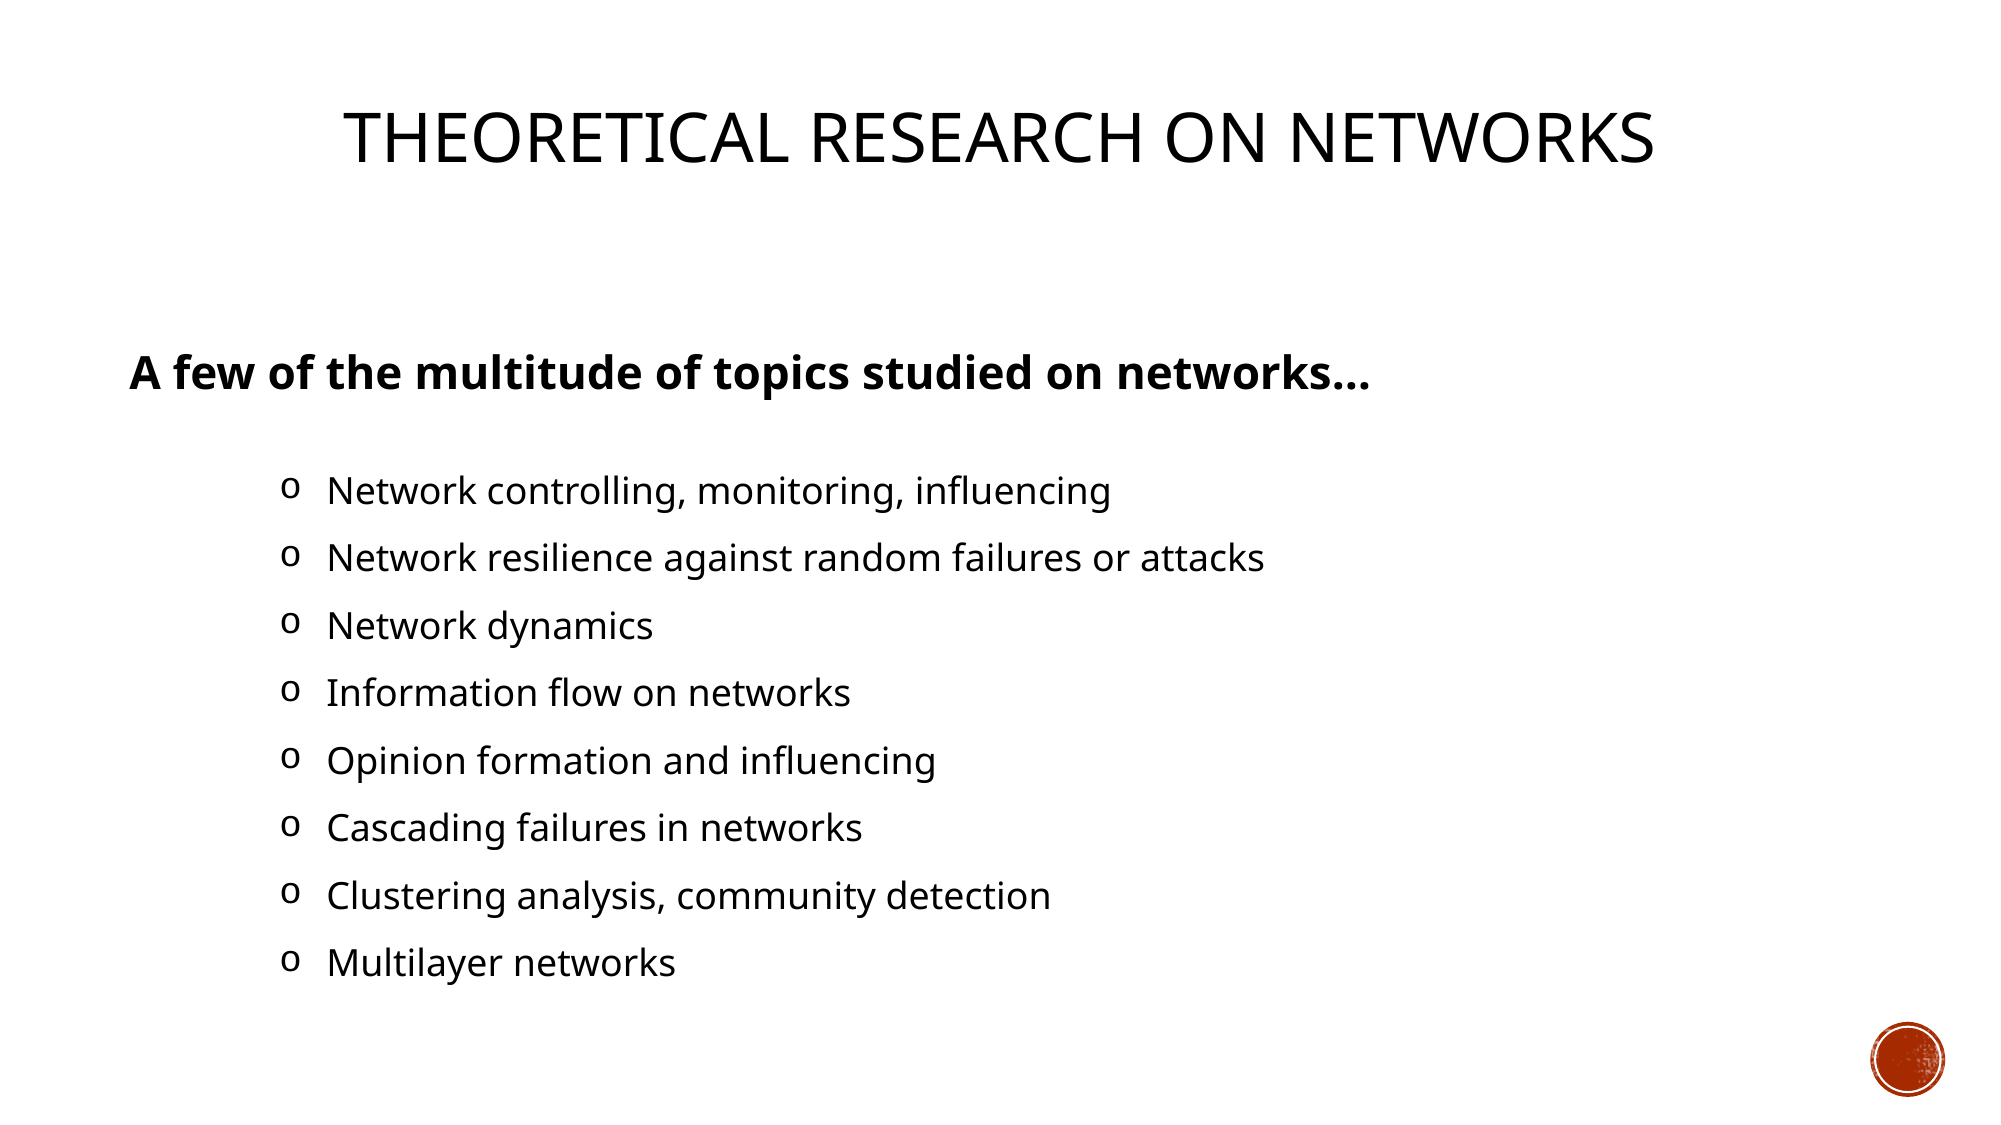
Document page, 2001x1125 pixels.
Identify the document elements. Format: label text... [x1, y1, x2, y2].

title Theoretical research on networks [175, 7, 1826, 272]
text_box A few of the multitude of topics studied on networks… Network controlling, monitoring, influencing Network resilience against random failures or attacks Network dynamics Information flow on networks Opinion formation and influencing Cascading failures in networks Clustering analysis, community detection Multilayer networks [114, 336, 1399, 1037]
